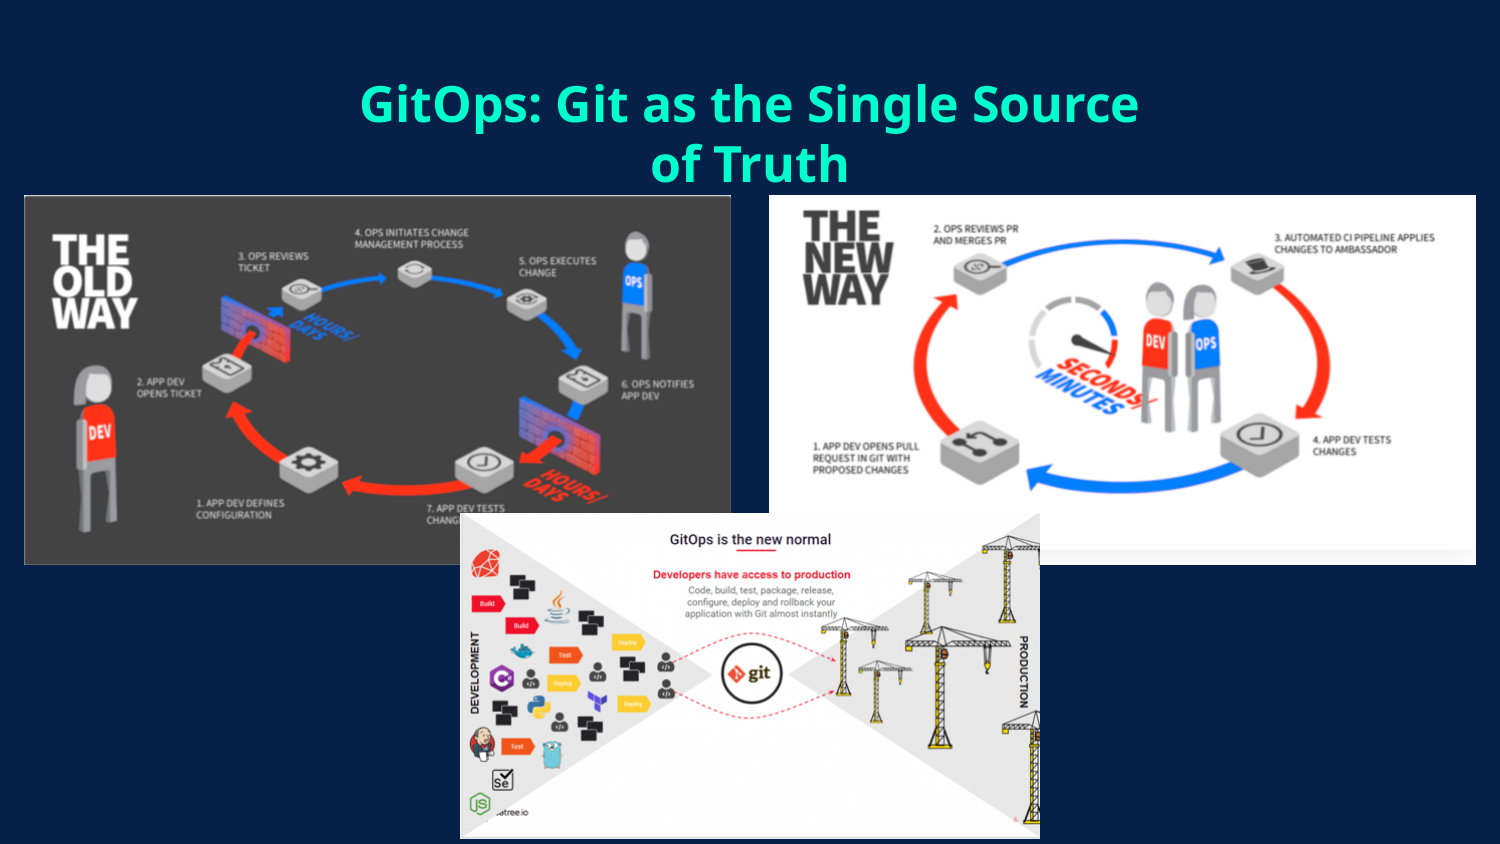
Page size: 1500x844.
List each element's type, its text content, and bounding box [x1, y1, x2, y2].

title GitOps: Git as the Single Source of Truth [321, 57, 1179, 214]
picture [23, 194, 1476, 839]
